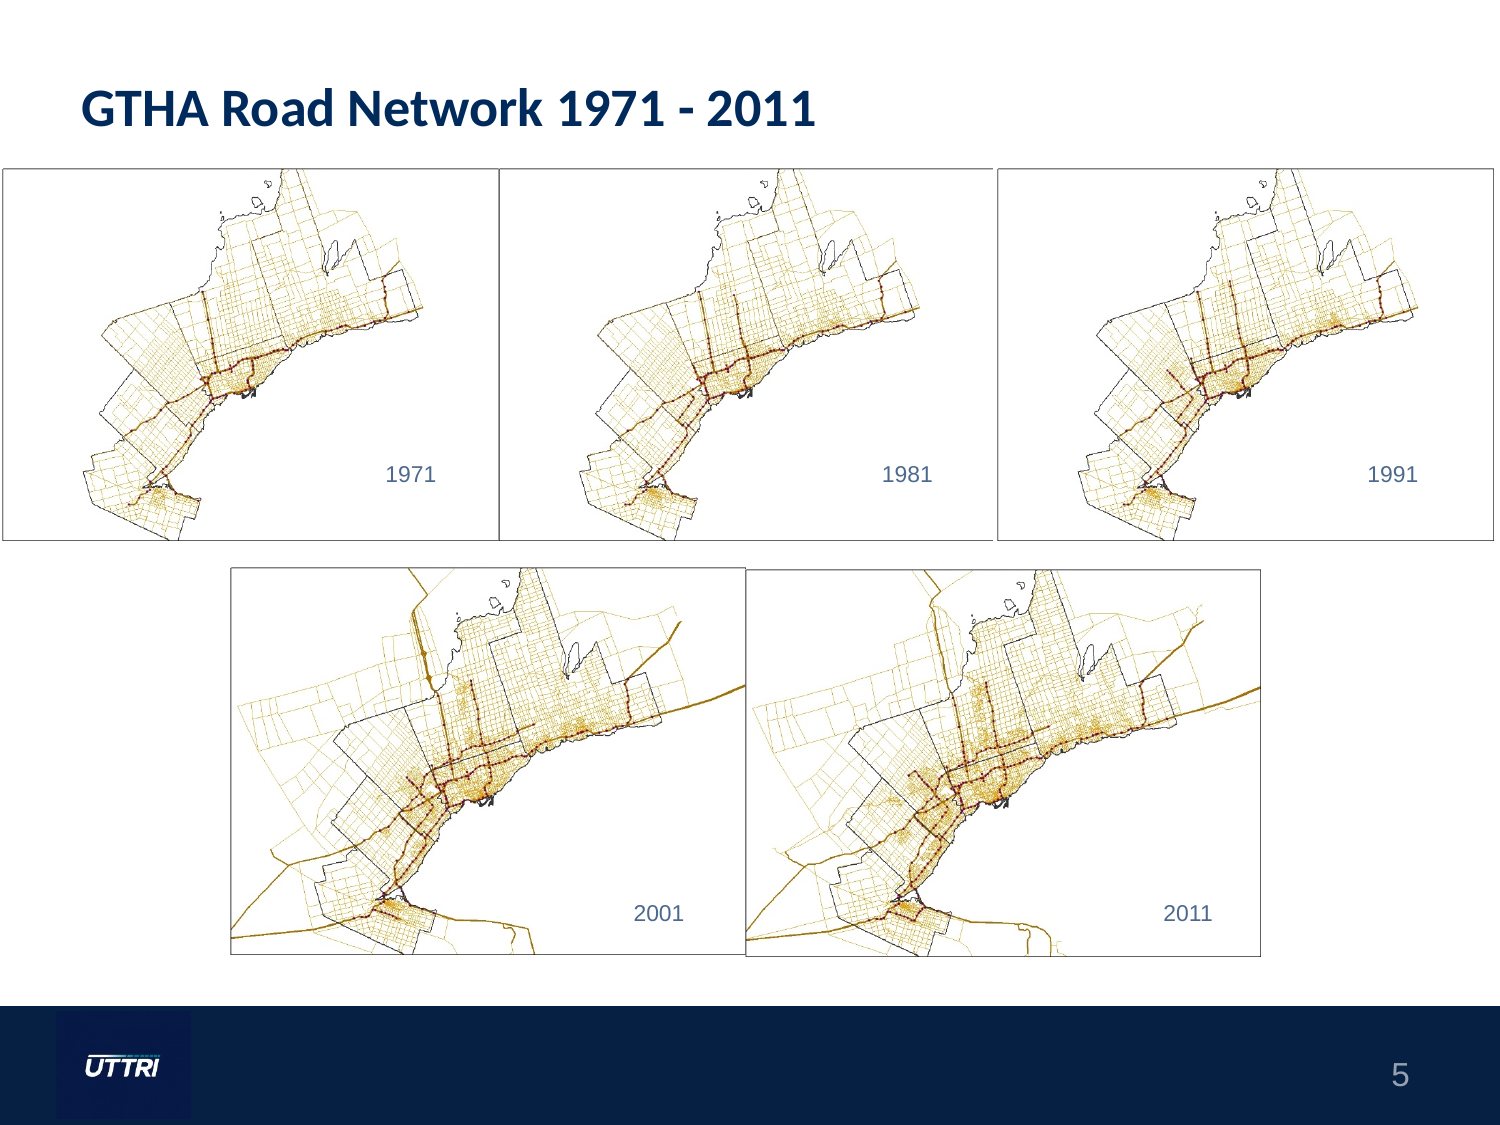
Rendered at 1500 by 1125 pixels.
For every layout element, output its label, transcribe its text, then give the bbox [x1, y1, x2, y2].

text_box GTHA Road Network 1971 - 2011 [66, 65, 1207, 165]
picture [56, 1011, 191, 1119]
slide_number 5 [1204, 1042, 1425, 1103]
picture [228, 565, 1263, 961]
picture [0, 166, 1496, 546]
